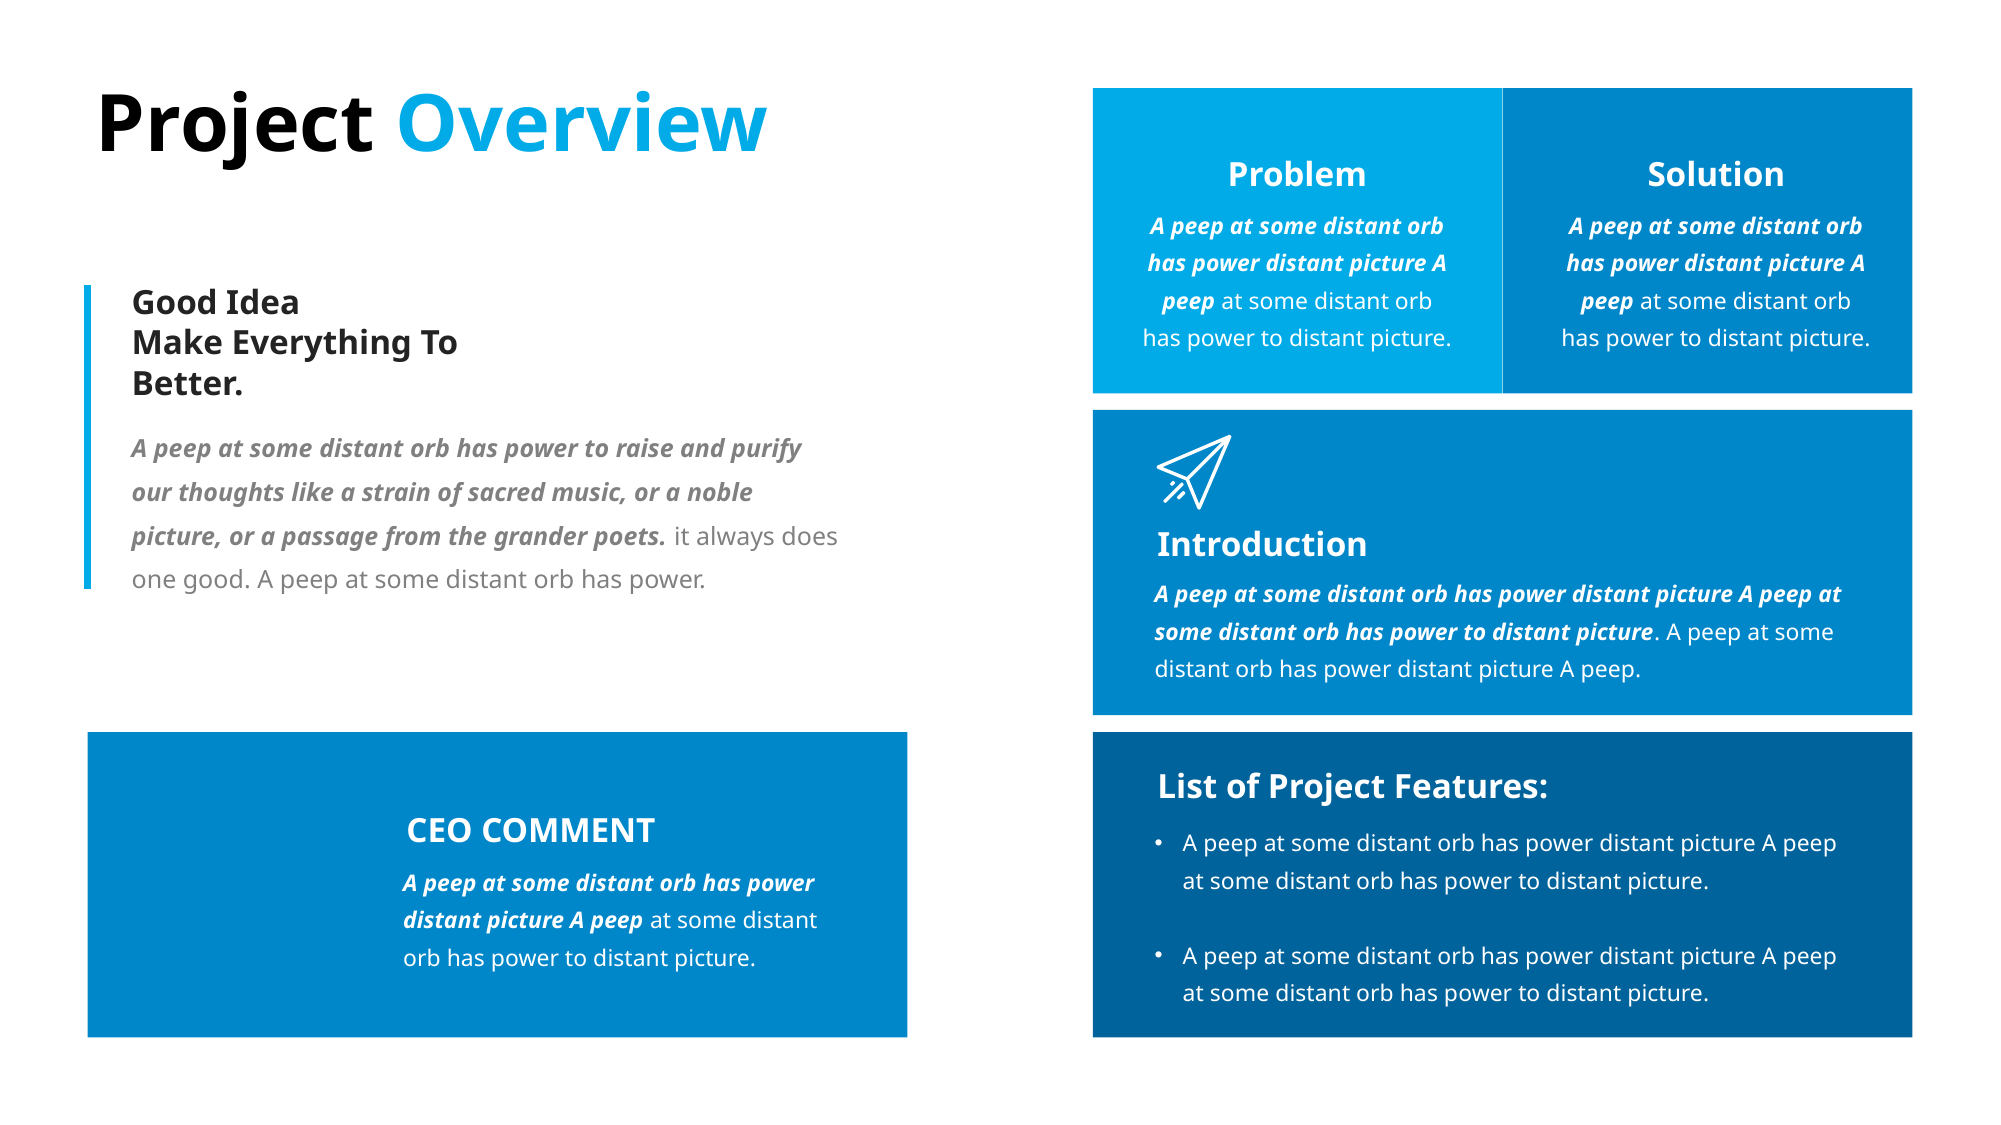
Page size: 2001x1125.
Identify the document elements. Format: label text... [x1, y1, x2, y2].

text_box Project Overview [81, 65, 784, 175]
text_box [1156, 434, 1232, 510]
text_box A peep at some distant orb has power to raise and purify our thoughts like a strain of sacred music, or a noble picture, or a passage from the grander poets. it always does one good. A peep at some distant orb has power. [116, 411, 860, 602]
text_box Solution [1632, 145, 1801, 201]
text_box A peep at some distant orb has power distant picture A peep at some distant orb has power to distant picture. [388, 851, 862, 979]
text_box Good Idea Make Everything To Better. [116, 274, 474, 409]
text_box [1092, 409, 1913, 716]
text_box Introduction [1142, 515, 1384, 571]
text_box [1502, 87, 1913, 394]
text_box List of Project Features: [1142, 757, 1564, 813]
text_box [1092, 87, 1502, 394]
text_box A peep at some distant orb has power distant picture A peep at some distant orb has power to distant picture. [1127, 193, 1468, 359]
text_box [1092, 731, 1913, 1038]
text_box Problem [1212, 145, 1383, 201]
text_box A peep at some distant orb has power distant picture A peep at some distant orb has power to distant picture. [1546, 193, 1887, 359]
text_box A peep at some distant orb has power distant picture A peep at some distant orb has power to distant picture. A peep at some distant orb has power distant picture A peep at some distant orb has power to distant picture. [1139, 811, 1867, 1014]
text_box [87, 731, 908, 1038]
text_box CEO COMMENT [391, 801, 671, 851]
text_box A peep at some distant orb has power distant picture A peep at some distant orb has power to distant picture. A peep at some distant orb has power distant picture A peep. [1139, 562, 1867, 690]
